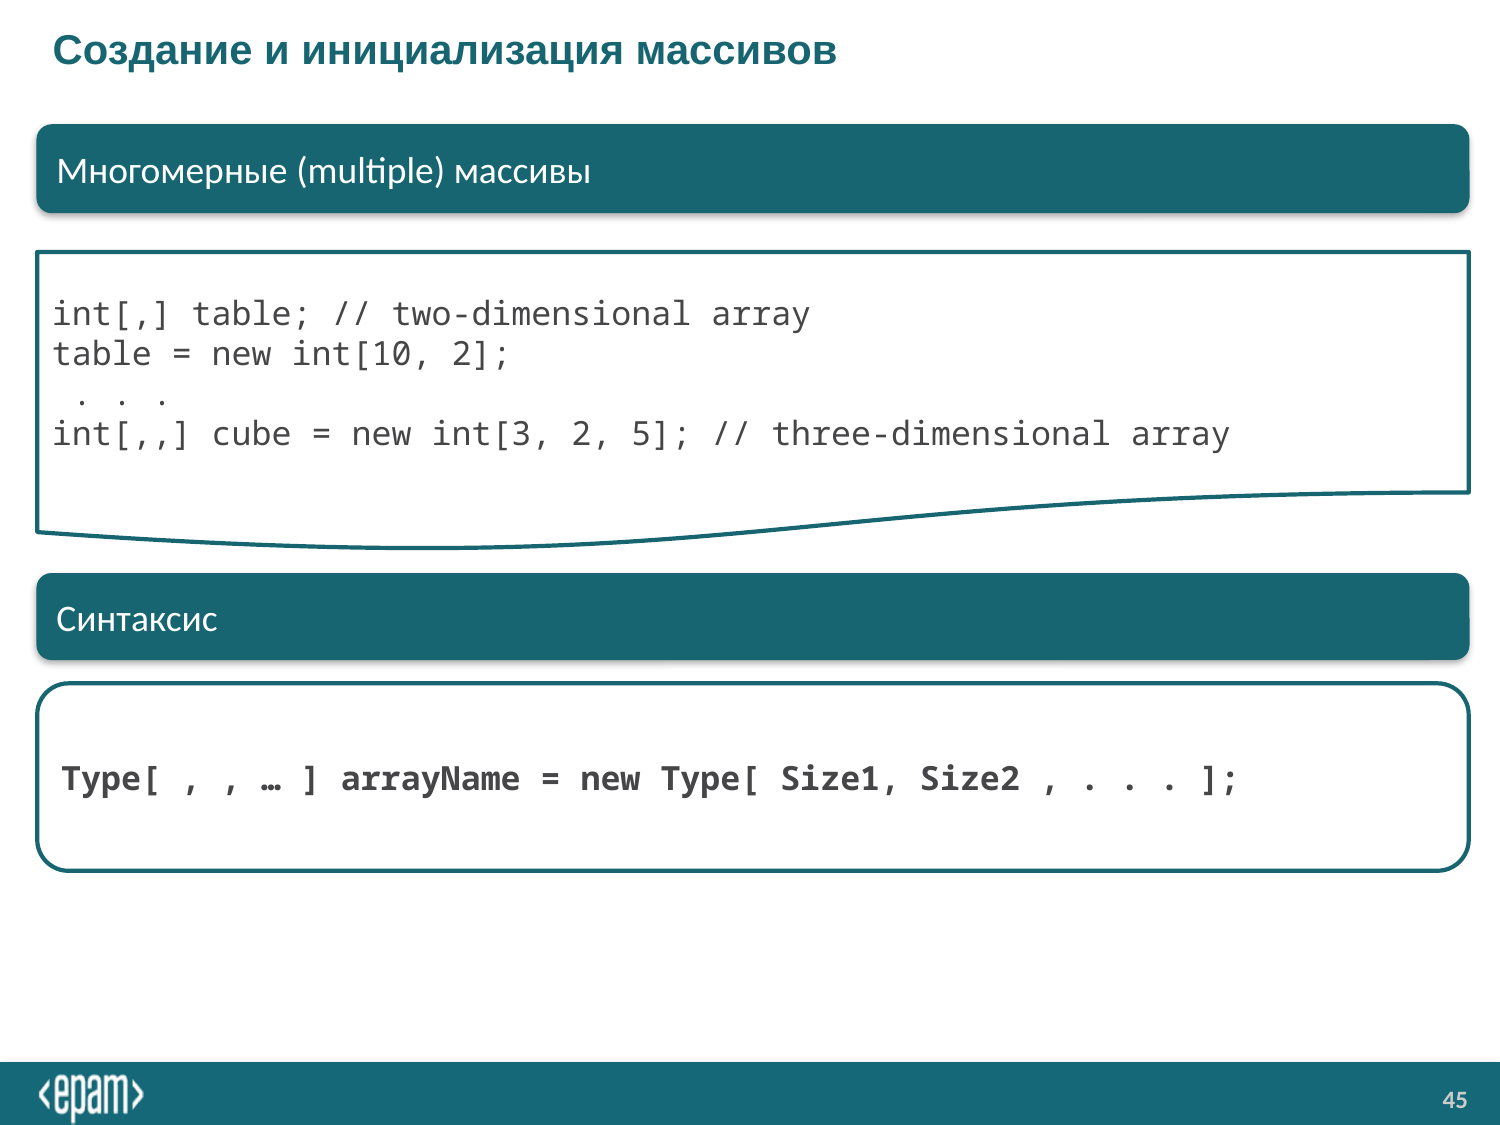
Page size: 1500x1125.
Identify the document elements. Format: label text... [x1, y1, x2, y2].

text_box Type[ , , … ] arrayName = new Type[ Size1, Size2 , . . . ]; [35, 681, 1471, 873]
text_box Синтаксис [36, 573, 1470, 661]
text_box Многомерные (multiple) массивы [36, 124, 1470, 214]
title Создание и инициализация массивов [0, 0, 1500, 95]
text_box int[,] table; // two-dimensional array table = new int[10, 2]; . . . int[,,] cube = new int[3, 2, 5]; // three-dimensional array [35, 249, 1471, 551]
picture [38, 1074, 144, 1125]
